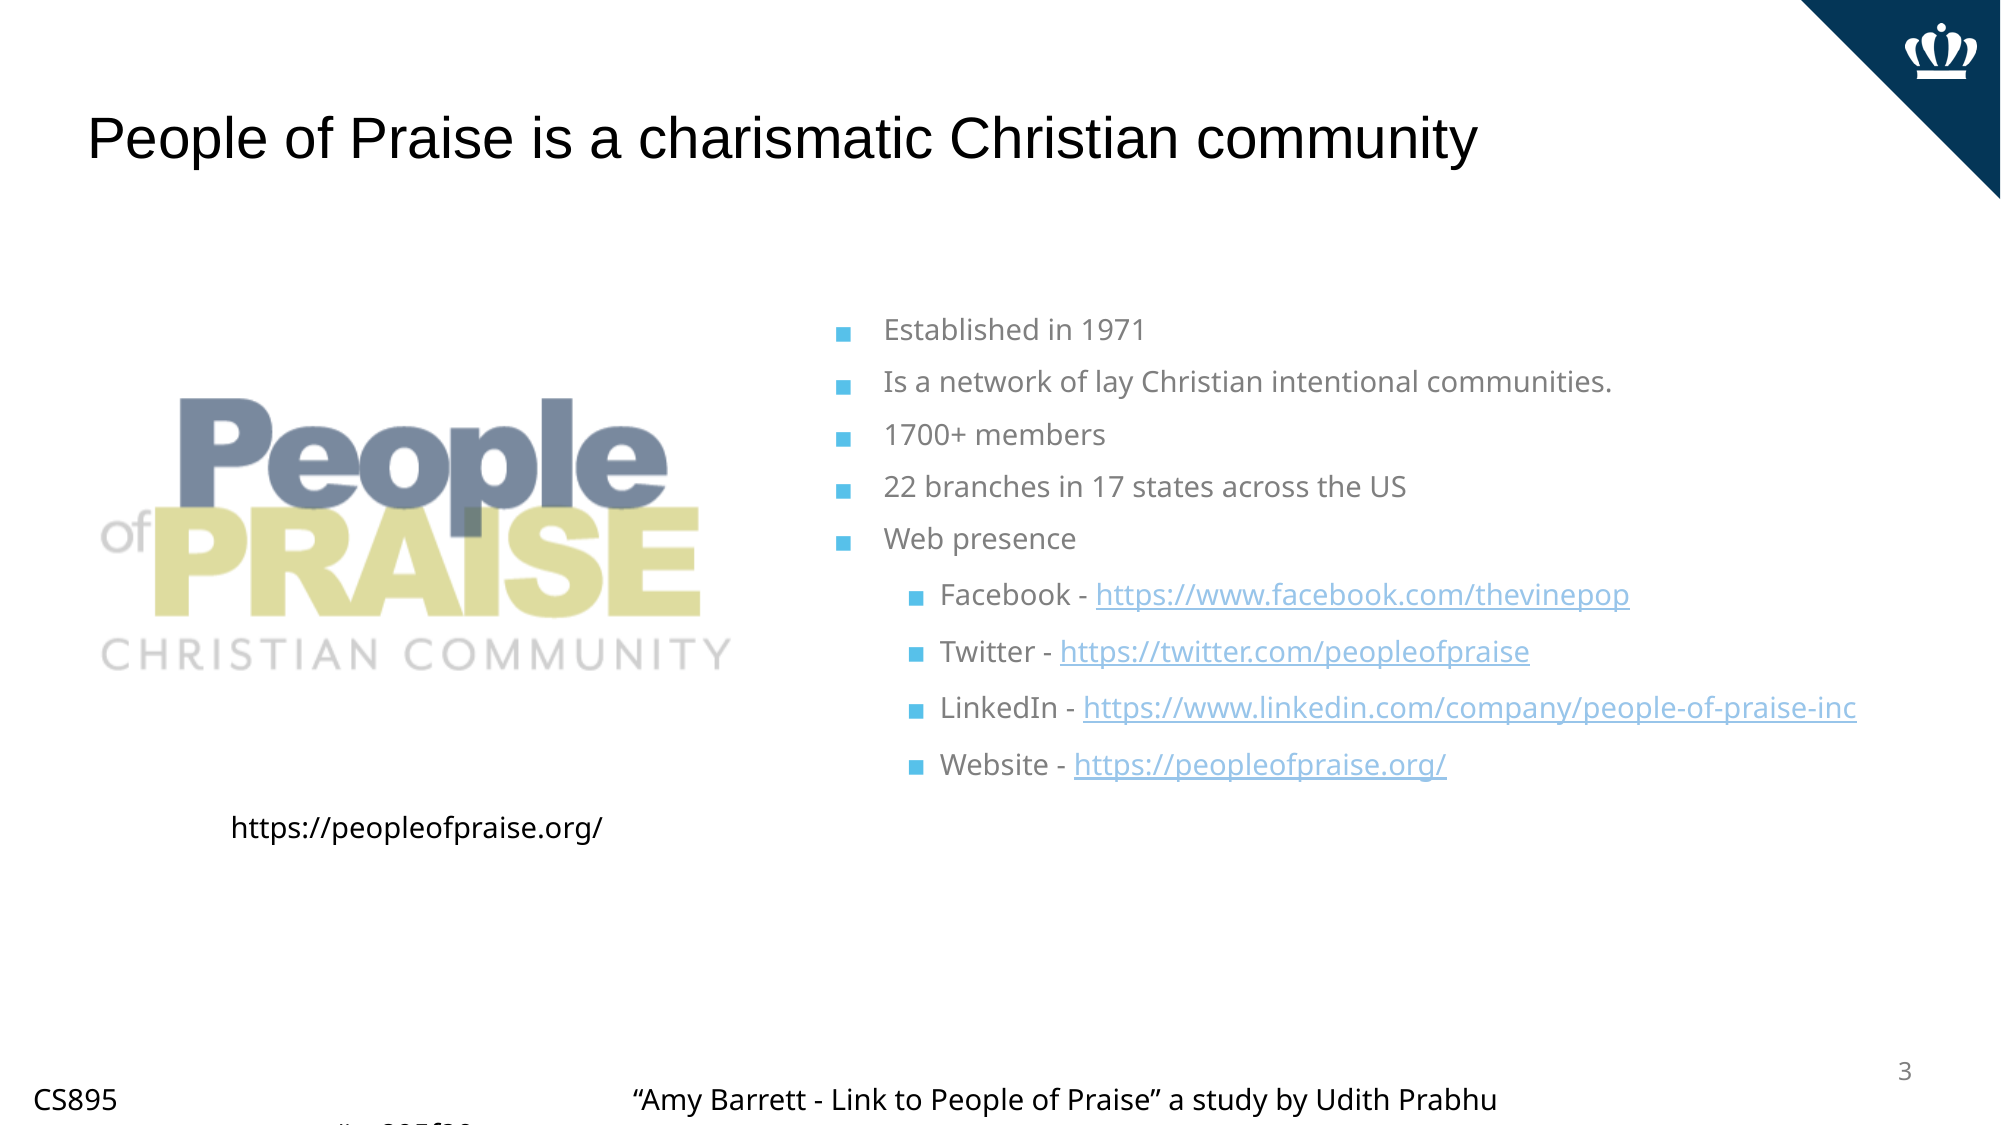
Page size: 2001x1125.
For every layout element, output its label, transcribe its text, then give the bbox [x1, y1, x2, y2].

slide_number 3 [1477, 1042, 1928, 1103]
picture [1905, 23, 1977, 79]
text_box https://peopleofpraise.org/ [22, 794, 813, 855]
picture [46, 314, 811, 811]
list Established in 1971 Is a network of lay Christian intentional communities. 1700+ members 22 branches in 17 states across the US Web presence Facebook - https://www.facebook.com/thevinepop Twitter - https://twitter.com/peopleofpraise LinkedIn - https://www.linkedin.com/company/people-of-praise-inc Website - https://peopleofpraise.org/ [812, 308, 1970, 817]
text_box CS895 “Amy Barrett - Link to People of Praise” a study by Udith Prabhu #cs895f20 [18, 1066, 1705, 1125]
title People of Praise is a charismatic Christian community [72, 59, 1928, 220]
